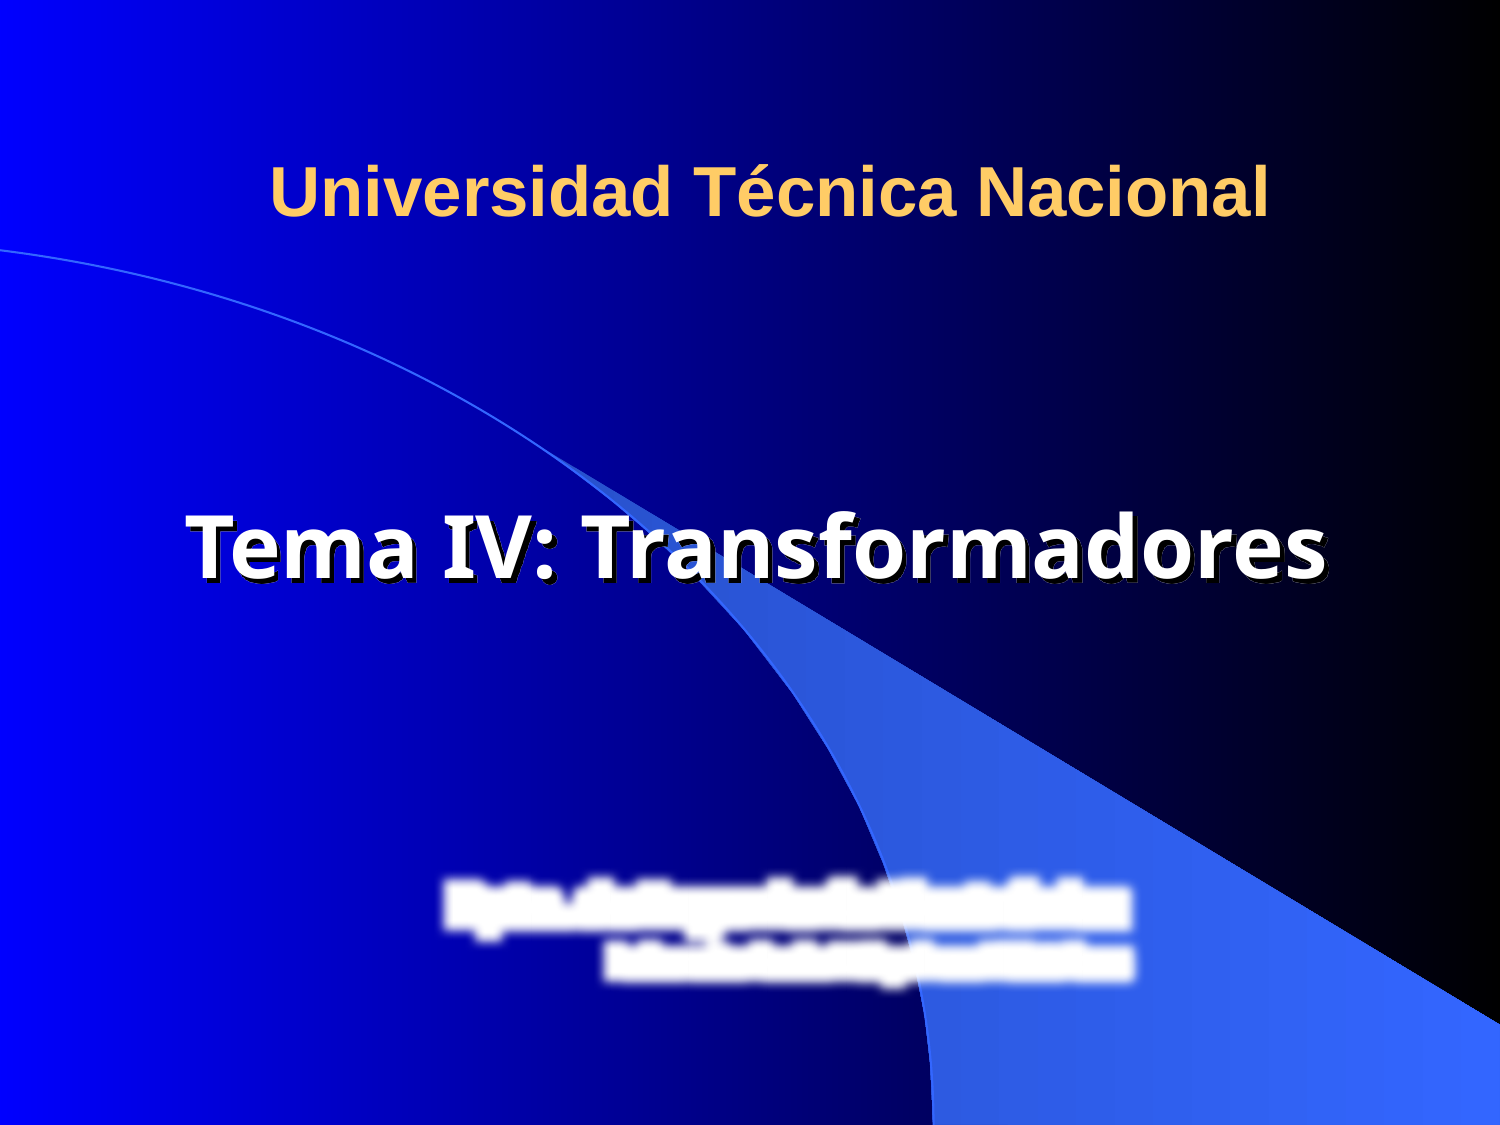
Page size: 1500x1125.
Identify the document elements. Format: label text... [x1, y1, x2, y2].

text_box Tema IV: Transformadores [49, 450, 1463, 638]
text_box Universidad Técnica Nacional [254, 138, 1287, 239]
text_box Dpto. de Ingeniería Electrónica Laboratorio de Máquinas Eléctricas [395, 869, 1140, 985]
